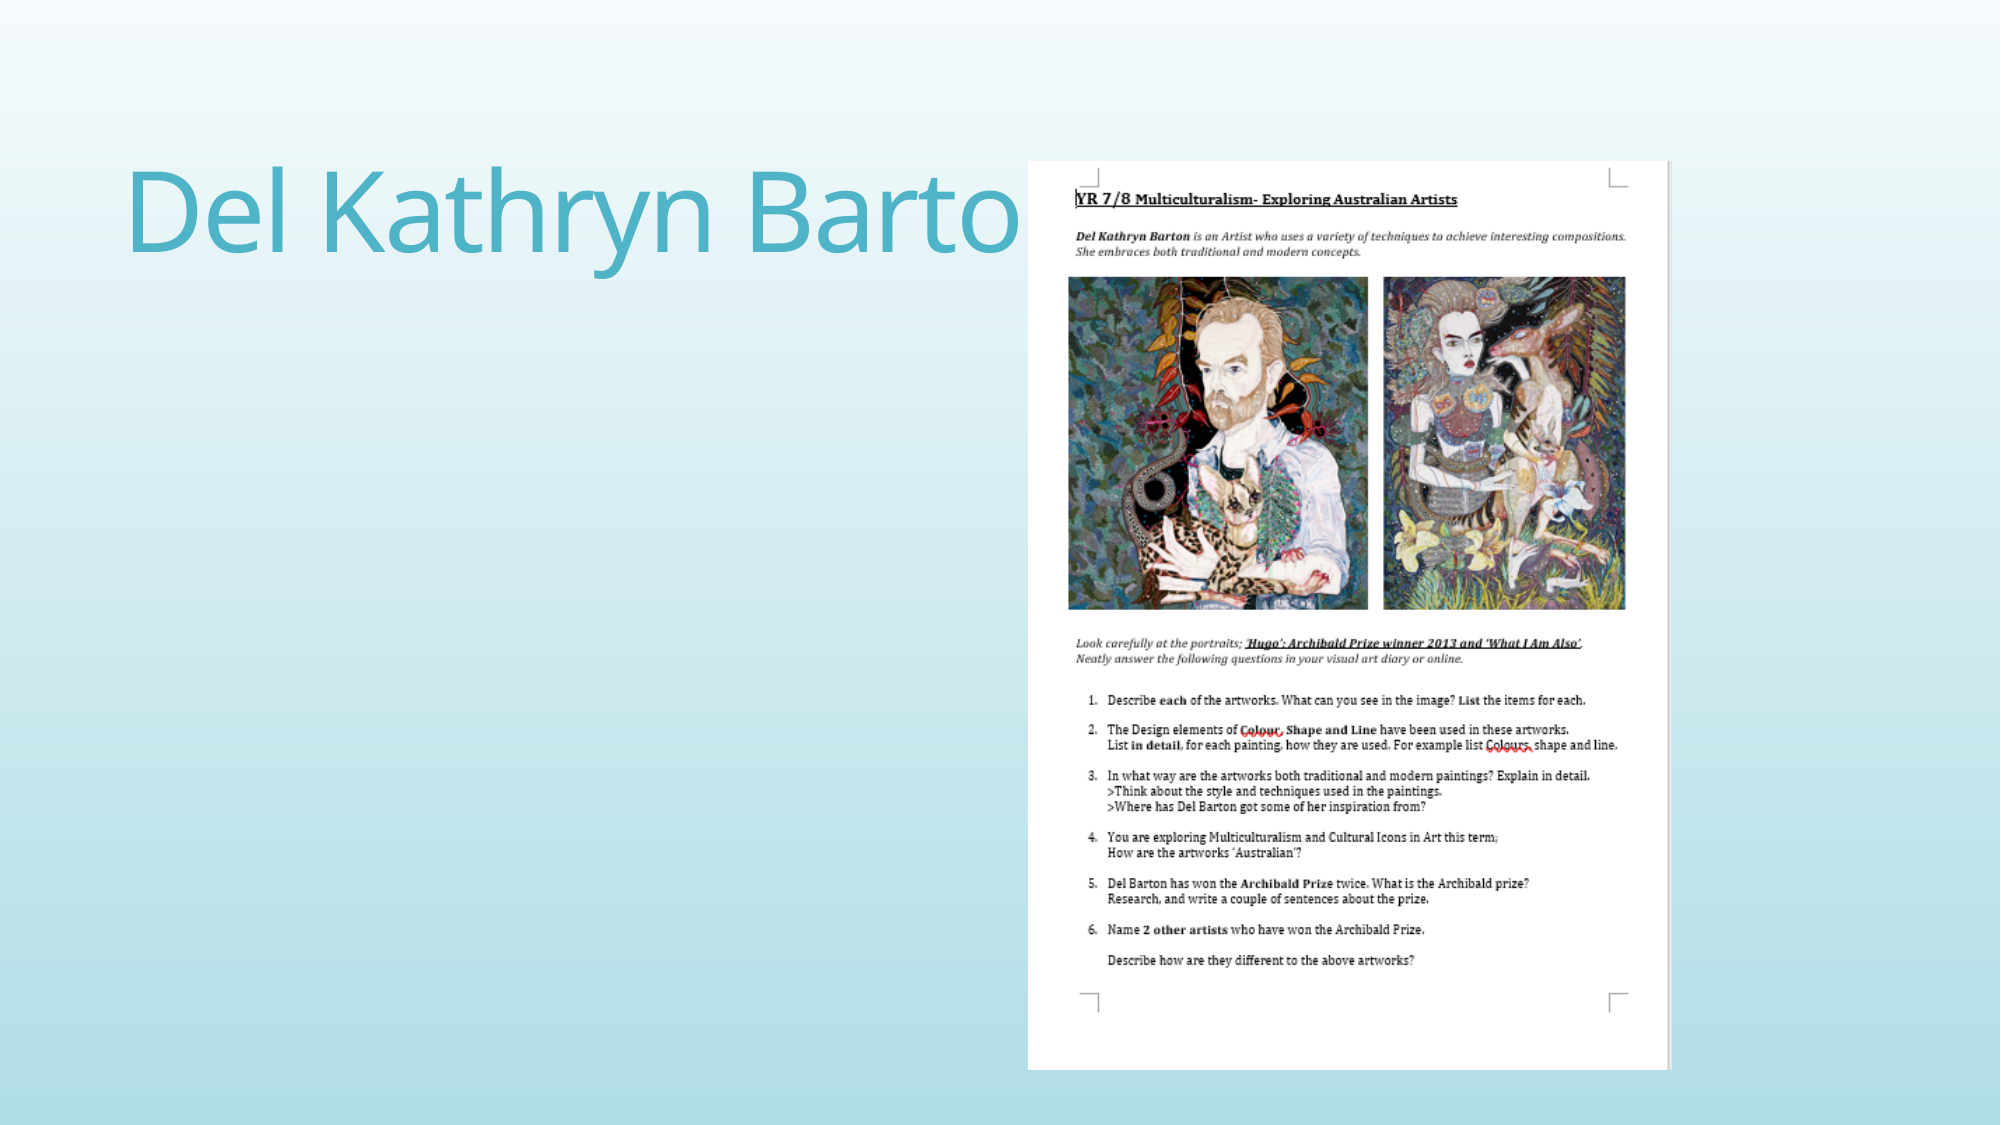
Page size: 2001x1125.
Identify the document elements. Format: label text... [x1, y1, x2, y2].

title Del Kathryn Barton [107, 81, 1875, 354]
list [1028, 160, 1672, 1070]
